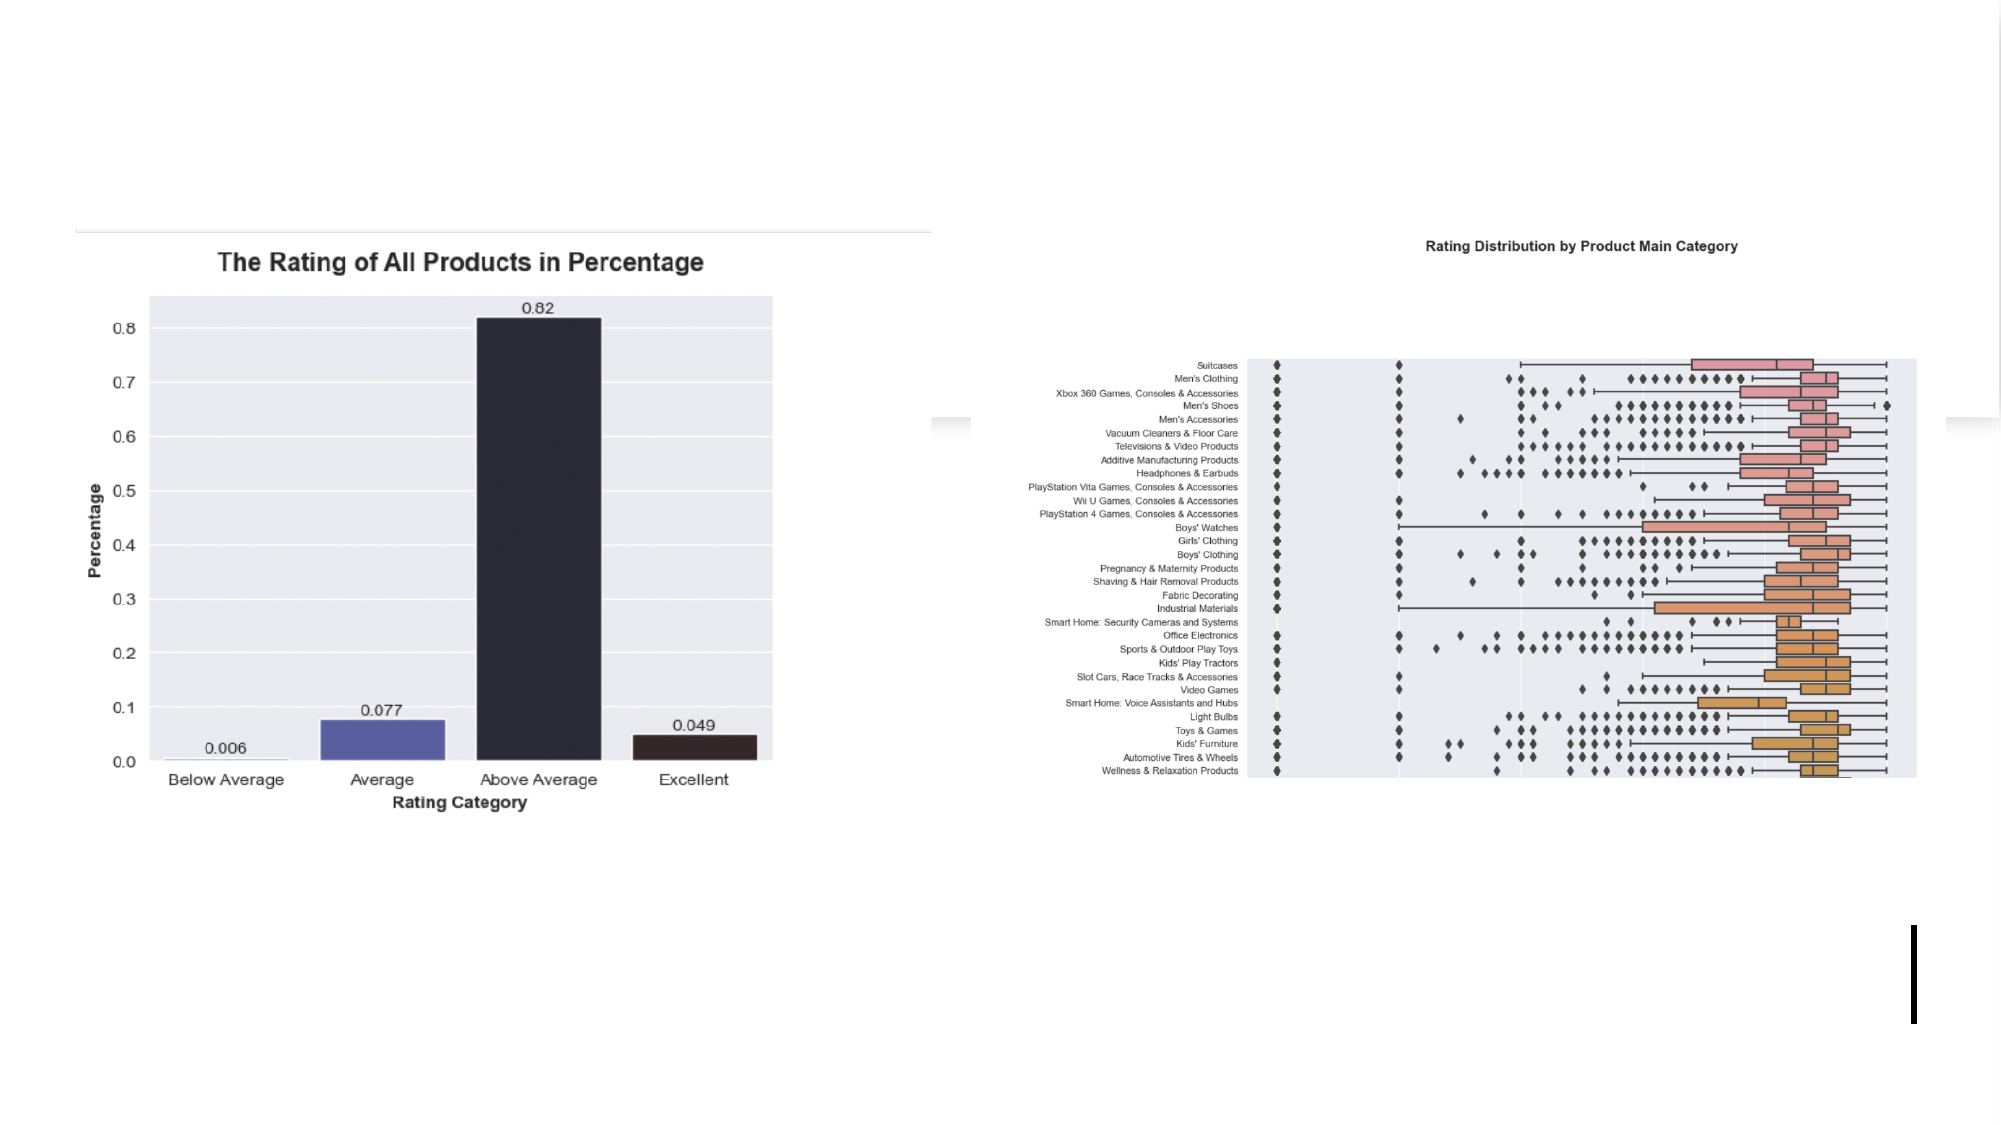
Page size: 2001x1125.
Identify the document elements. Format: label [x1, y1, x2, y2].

picture [970, 229, 1946, 778]
list [17, 229, 932, 832]
